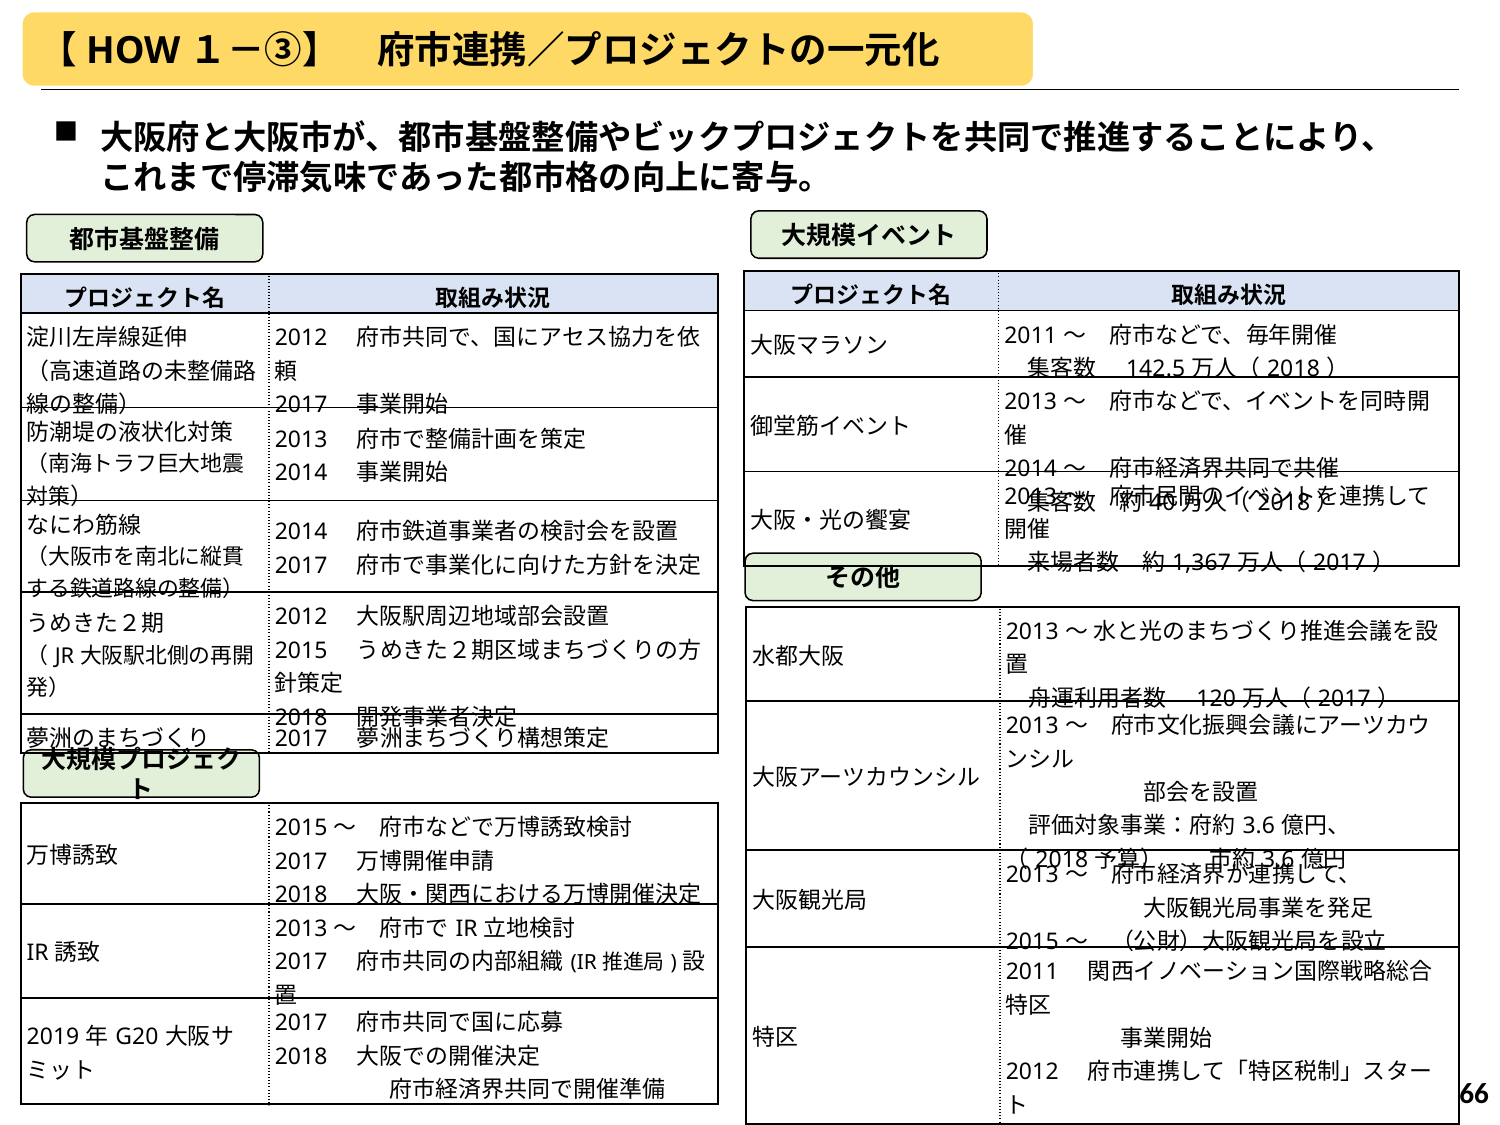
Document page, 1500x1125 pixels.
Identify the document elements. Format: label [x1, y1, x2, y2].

table_cell [22, 715, 717, 752]
table_cell [745, 311, 1458, 376]
text_box [22, 754, 261, 799]
table_cell [747, 702, 1458, 849]
table_cell [745, 472, 1458, 565]
text_box [38, 108, 1431, 204]
table_cell [747, 948, 1458, 1123]
table_cell [22, 501, 717, 591]
text_box [744, 567, 983, 602]
table_cell [22, 314, 717, 407]
table_cell [22, 408, 717, 500]
table_header [22, 804, 717, 903]
text_box [19, 9, 1459, 90]
table_cell [747, 851, 1458, 946]
table_cell [745, 378, 1458, 471]
text_box [25, 213, 264, 263]
table_header [745, 272, 1458, 310]
table_header [747, 608, 1458, 700]
text_box [749, 209, 989, 260]
table_cell [22, 999, 717, 1103]
slide_number [1460, 1061, 1500, 1122]
table_header [22, 275, 717, 312]
table_cell [22, 593, 717, 713]
table_cell [22, 905, 717, 997]
